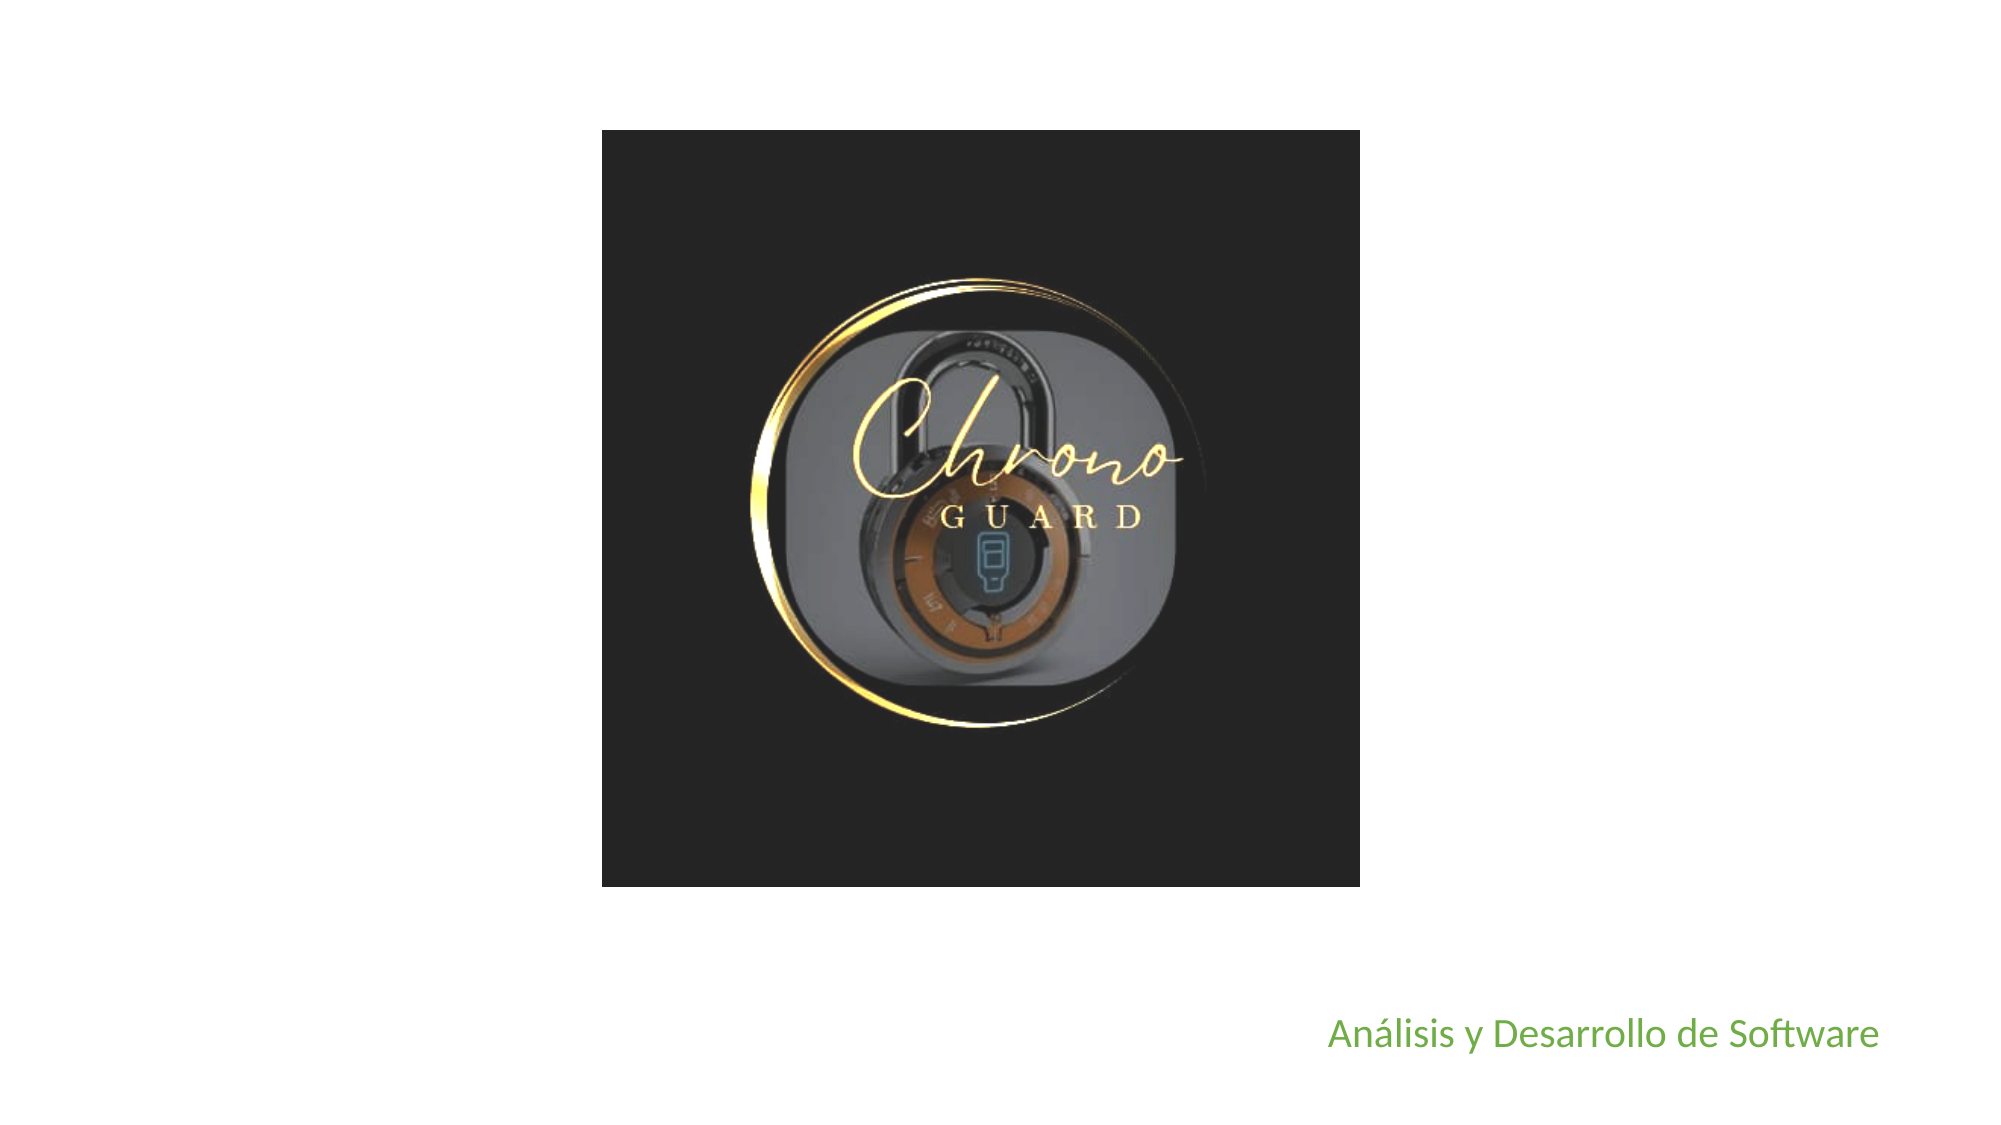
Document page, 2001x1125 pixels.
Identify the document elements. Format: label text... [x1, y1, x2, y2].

picture [48, 33, 2000, 888]
text_box Análisis y Desarrollo de Software [1312, 998, 1979, 1064]
